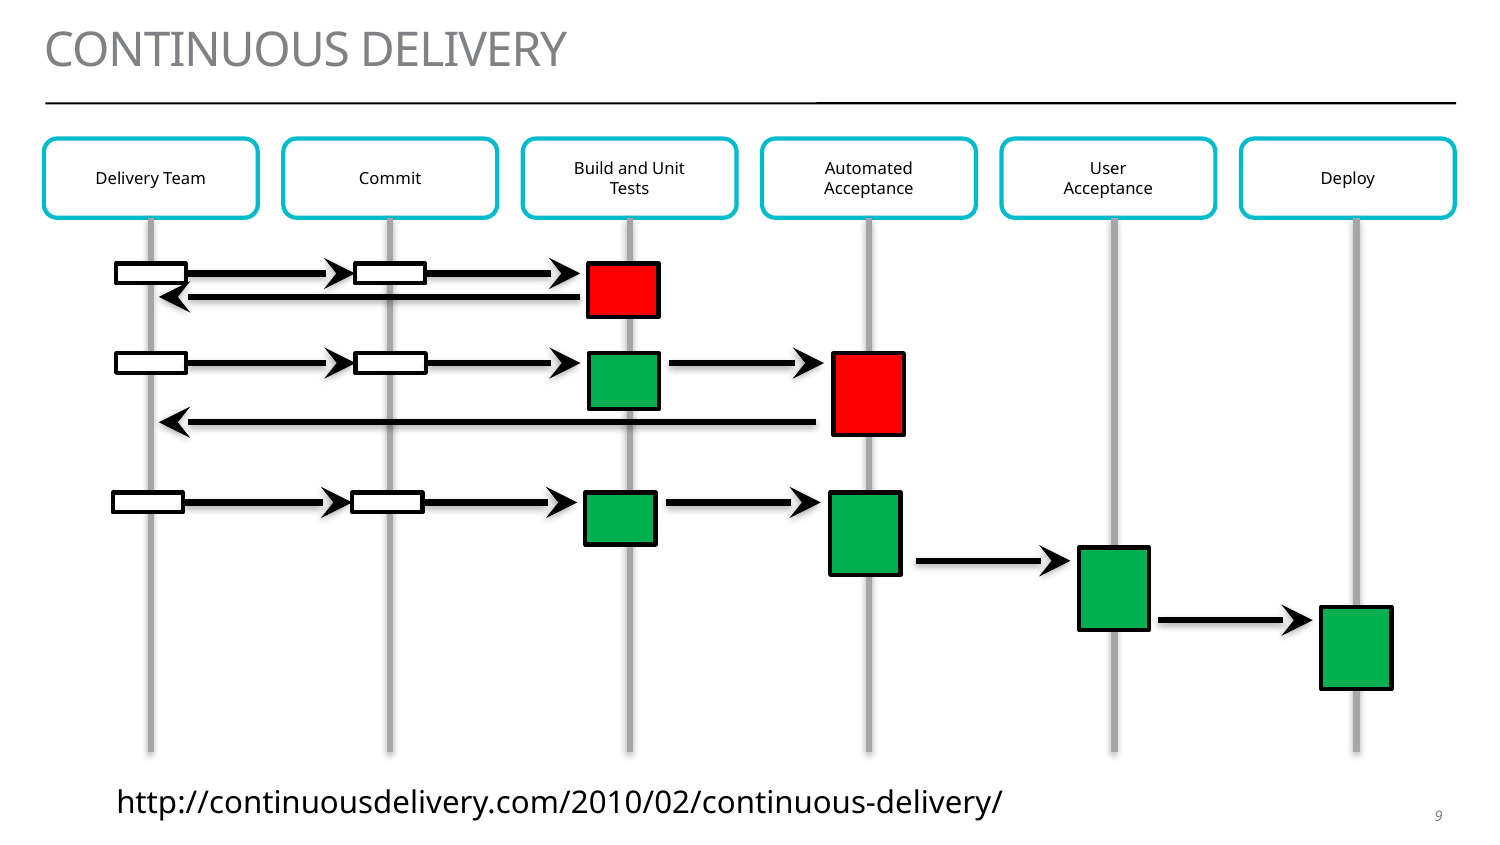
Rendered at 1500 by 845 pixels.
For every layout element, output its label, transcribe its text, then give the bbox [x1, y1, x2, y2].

text_box [395, 490, 425, 514]
text_box [583, 490, 625, 547]
text_box [587, 351, 625, 411]
text_box Delivery Team [41, 136, 260, 220]
text_box [156, 261, 188, 285]
slide_number 9 [1425, 801, 1449, 825]
text_box http://continuousdelivery.com/2010/02/continuous-delivery/ [50, 782, 1071, 826]
text_box [353, 261, 385, 285]
text_box Commit [281, 136, 500, 220]
text_box [586, 261, 625, 319]
text_box [111, 490, 146, 514]
text_box [350, 490, 385, 514]
text_box [1120, 545, 1151, 632]
text_box [634, 490, 658, 547]
text_box [353, 351, 385, 375]
text_box [1319, 605, 1352, 691]
text_box [114, 351, 146, 375]
title Continuous delivery [43, 26, 1117, 83]
text_box [634, 351, 661, 411]
text_box [831, 351, 864, 437]
text_box Build and Unit Tests [520, 136, 739, 220]
text_box [395, 261, 427, 285]
text_box [156, 351, 188, 375]
text_box [1077, 545, 1110, 632]
text_box User Acceptance [999, 136, 1218, 220]
text_box Deploy [1238, 136, 1457, 220]
text_box [114, 261, 146, 285]
text_box [873, 490, 903, 577]
text_box [873, 351, 906, 437]
text_box [828, 490, 864, 577]
text_box [395, 351, 428, 375]
text_box [156, 490, 185, 514]
text_box [634, 261, 661, 319]
text_box Automated Acceptance [759, 136, 979, 220]
text_box [1360, 605, 1394, 691]
